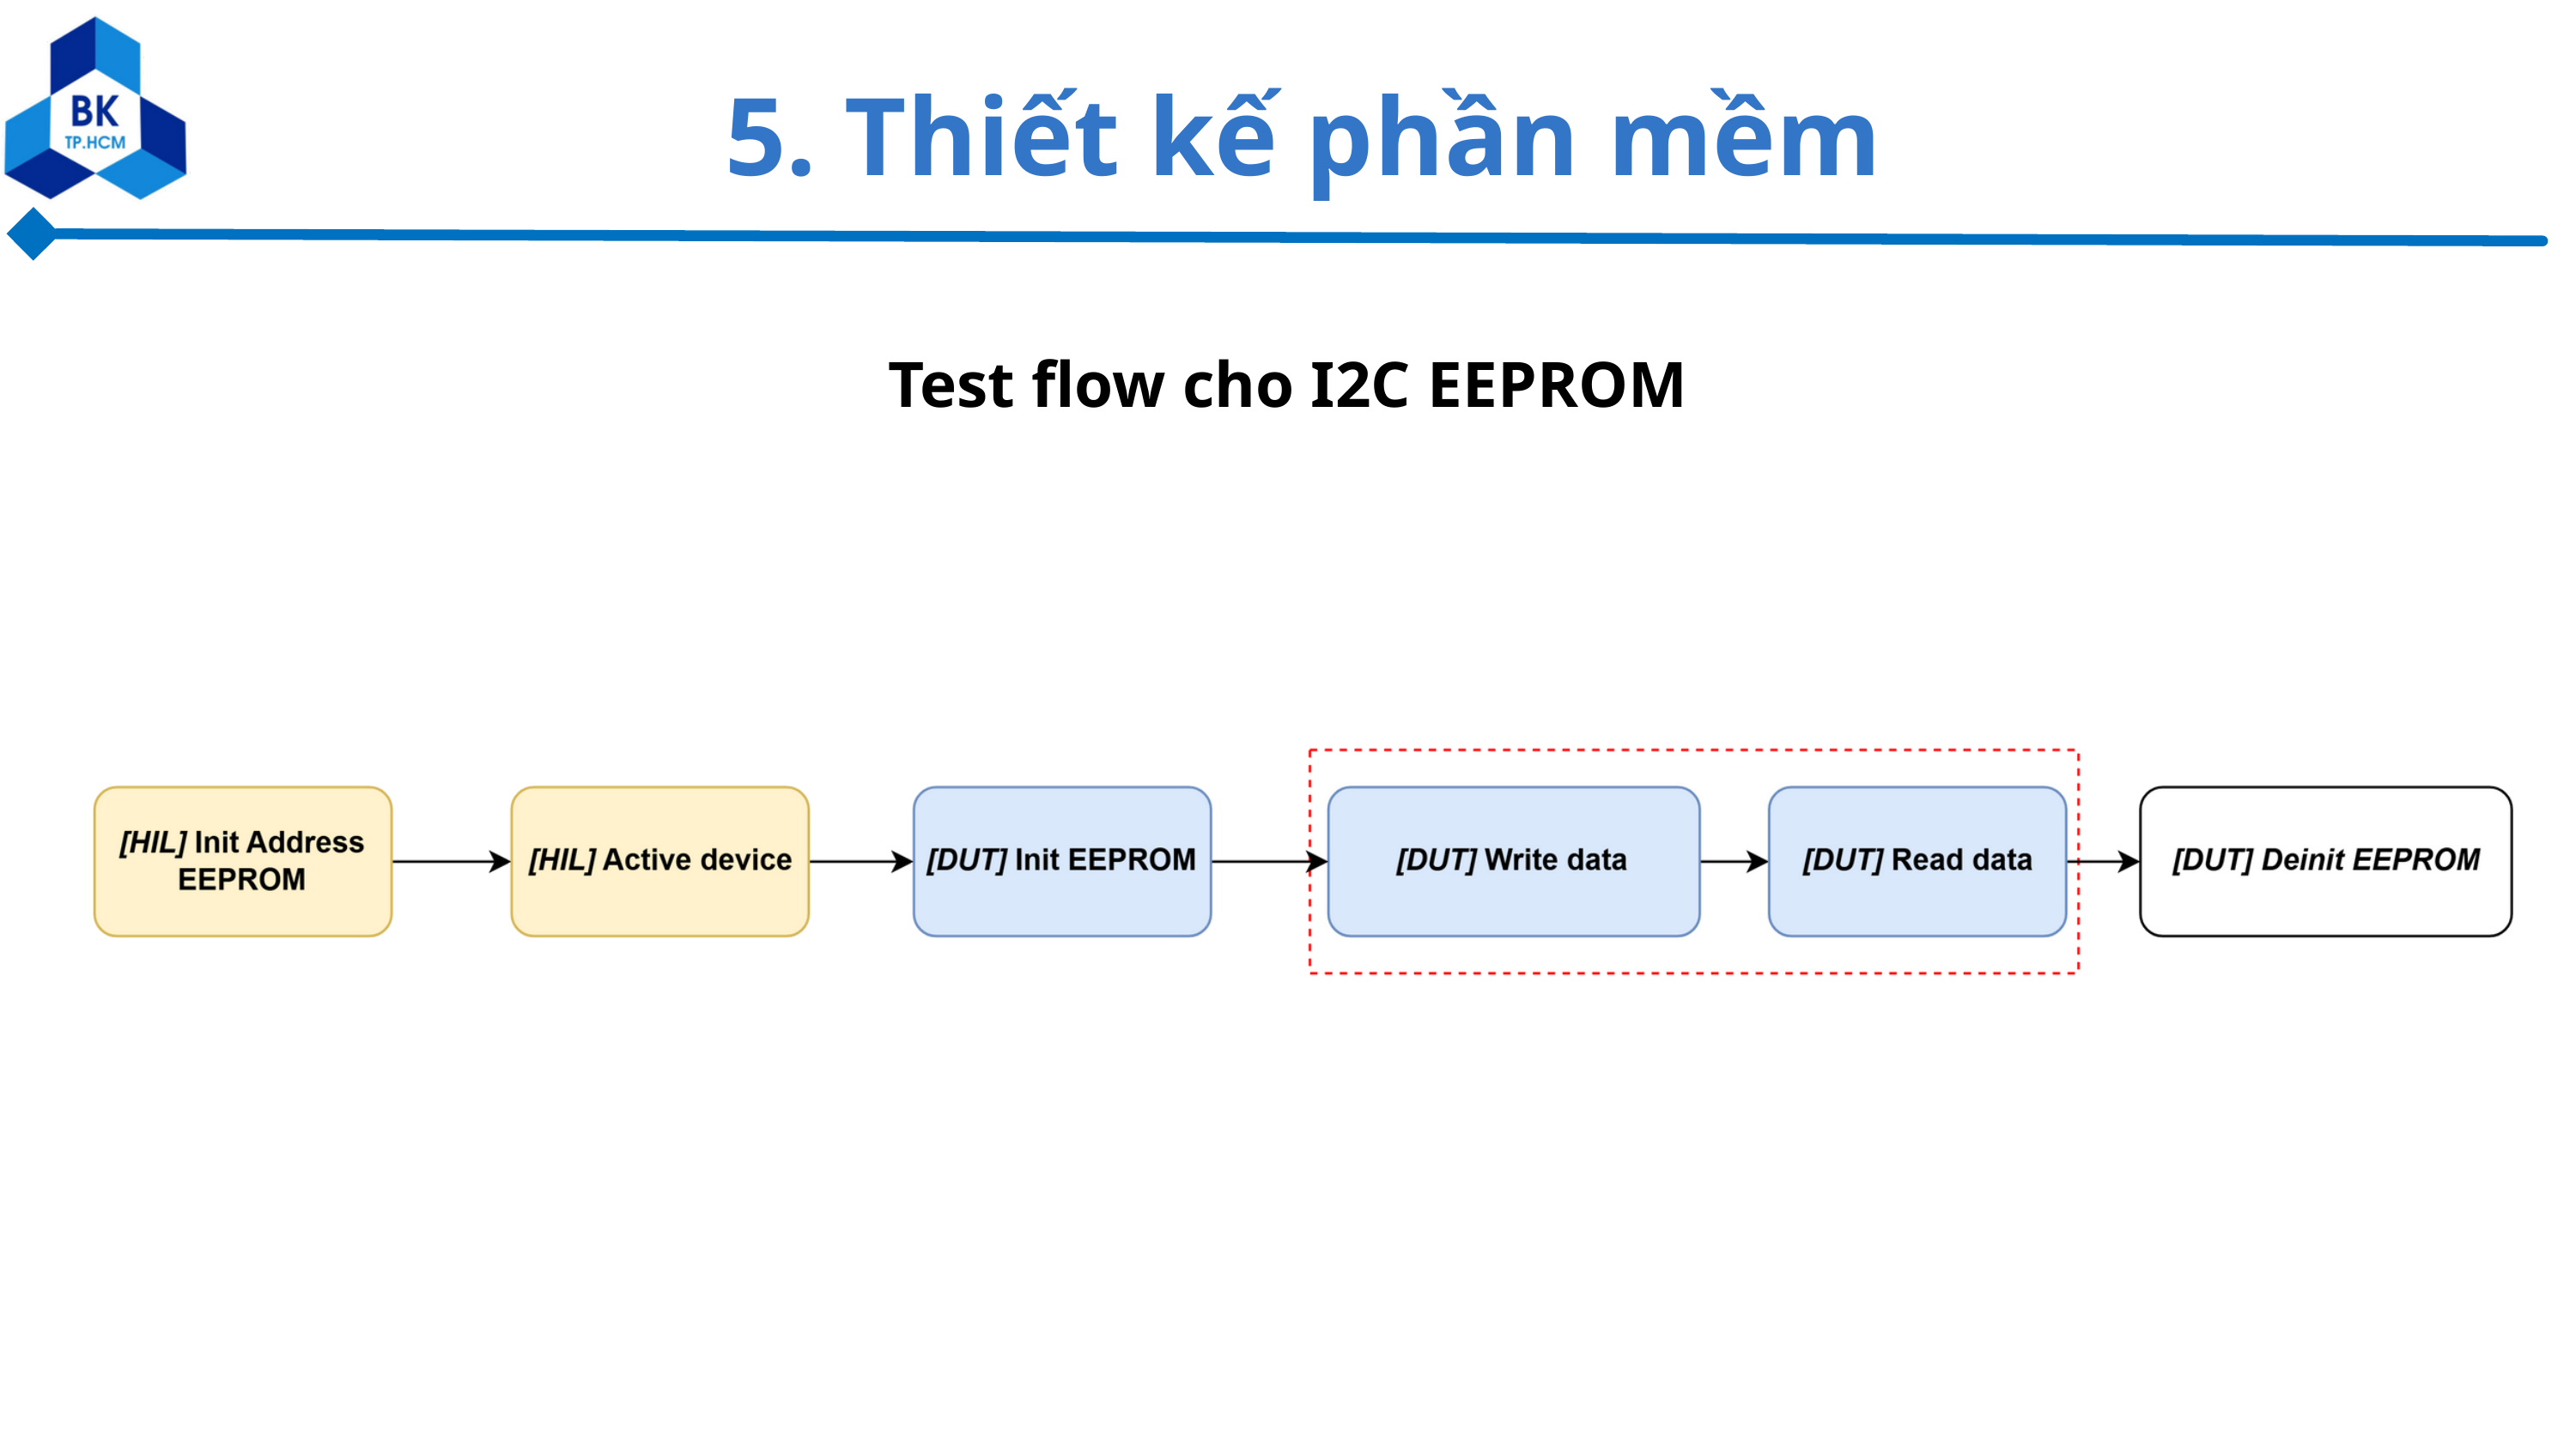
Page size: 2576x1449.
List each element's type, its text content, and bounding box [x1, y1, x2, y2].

text_box Test flow cho I2C EEPROM [854, 332, 1721, 421]
text_box [24, 225, 174, 243]
text_box [69, 724, 2539, 999]
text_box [176, 61, 2432, 229]
text_box [0, 13, 191, 204]
